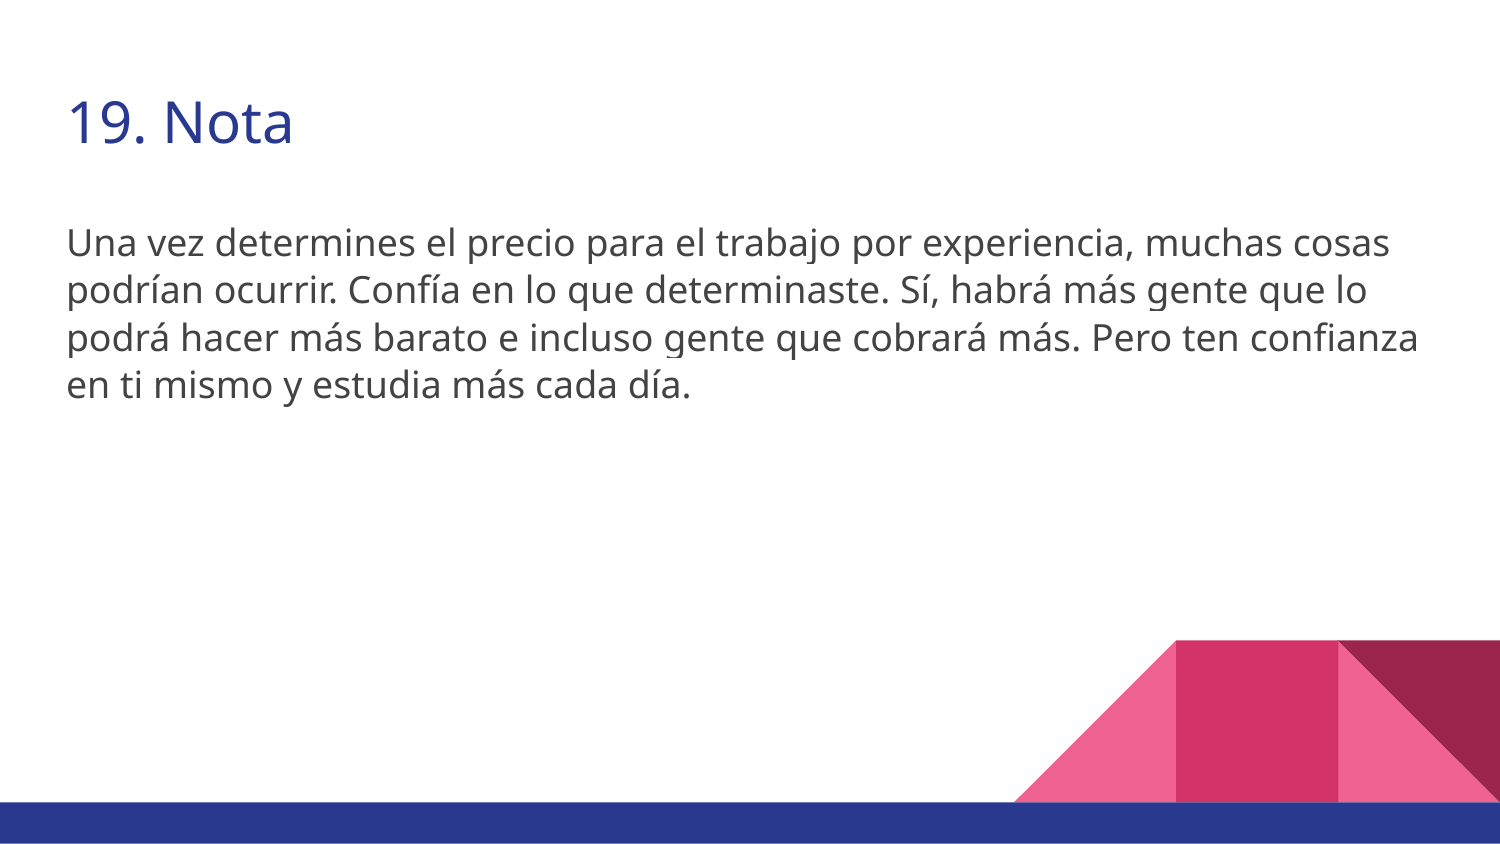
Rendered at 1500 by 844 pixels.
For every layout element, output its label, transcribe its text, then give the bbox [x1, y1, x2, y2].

list Una vez determines el precio para el trabajo por experiencia, muchas cosas podrían ocurrir. Confía en lo que determinaste. Sí, habrá más gente que lo podrá hacer más barato e incluso gente que cobrará más. Pero ten confianza en ti mismo y estudia más cada día. [51, 201, 1449, 782]
title 19. Nota [51, 70, 1449, 171]
